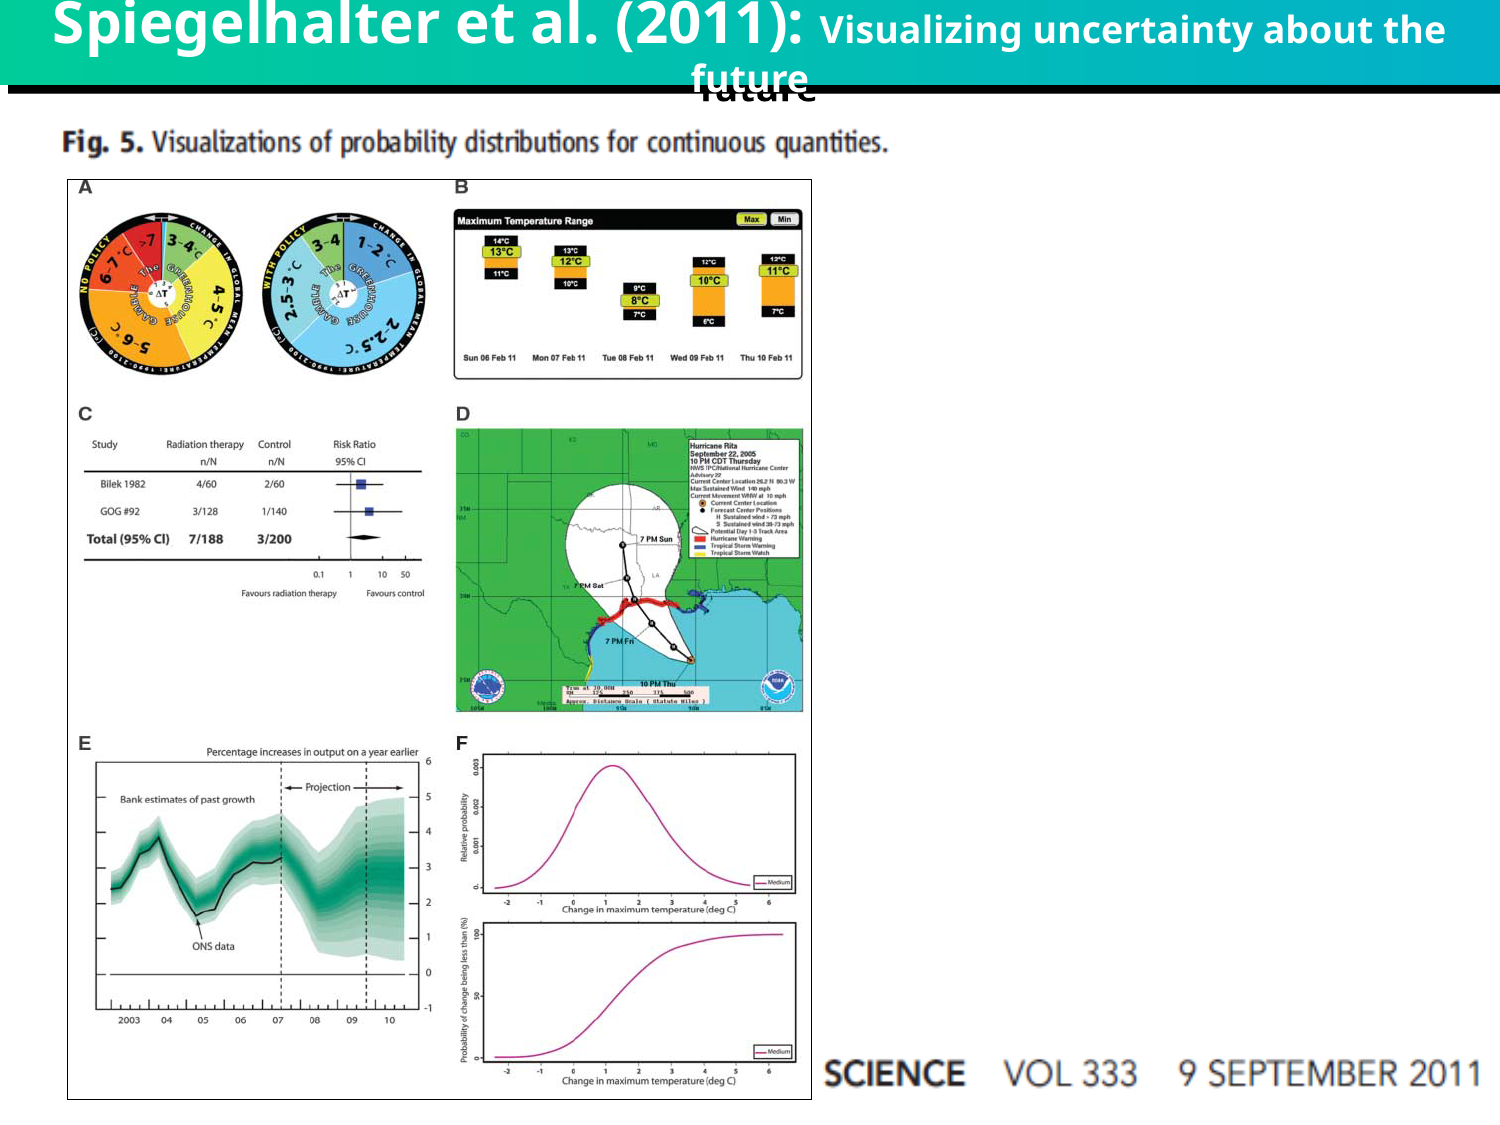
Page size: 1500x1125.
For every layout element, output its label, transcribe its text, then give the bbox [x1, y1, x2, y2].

picture [822, 1049, 1485, 1100]
picture [67, 179, 812, 1100]
title Spiegelhalter et al. (2011): Visualizing uncertainty about the future [0, 0, 1500, 86]
picture [53, 118, 896, 161]
